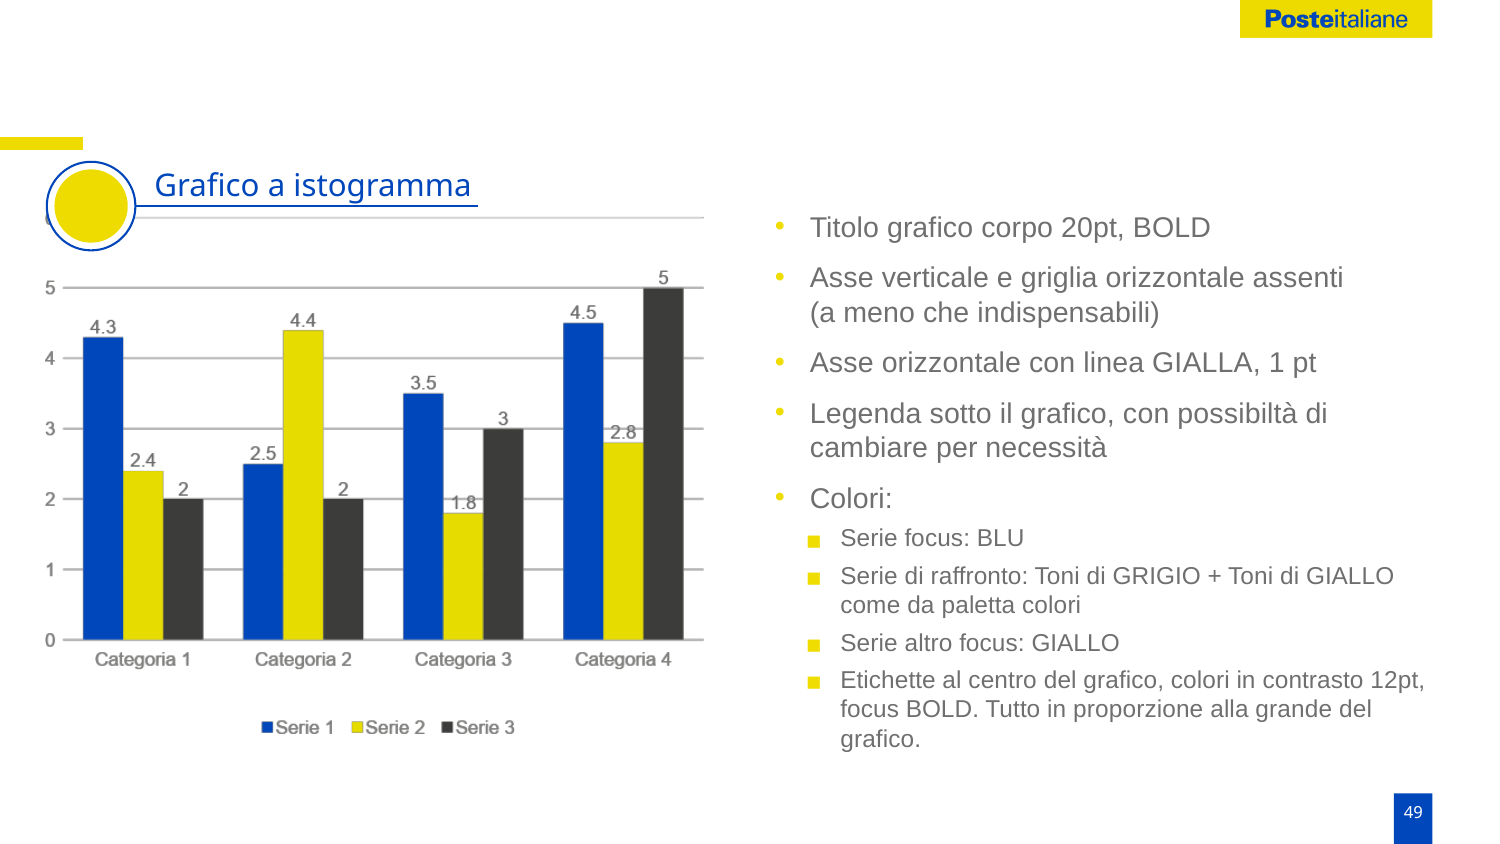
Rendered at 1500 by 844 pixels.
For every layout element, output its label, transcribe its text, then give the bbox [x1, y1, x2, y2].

picture [1240, 0, 1433, 38]
list Titolo grafico corpo 20pt, BOLD Asse verticale e griglia orizzontale assenti (a meno che indispensabili) Asse orizzontale con linea GIALLA, 1 pt Legenda sotto il grafico, con possibiltà di cambiare per necessità Colori: Serie focus: BLU Serie di raffronto: Toni di GRIGIO + Toni di GIALLO come da paletta colori Serie altro focus: GIALLO Etichette al centro del grafico, colori in contrasto 12pt, focus BOLD. Tutto in proporzione alla grande del grafico. [775, 208, 1455, 753]
picture [45, 160, 715, 753]
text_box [46, 161, 136, 251]
